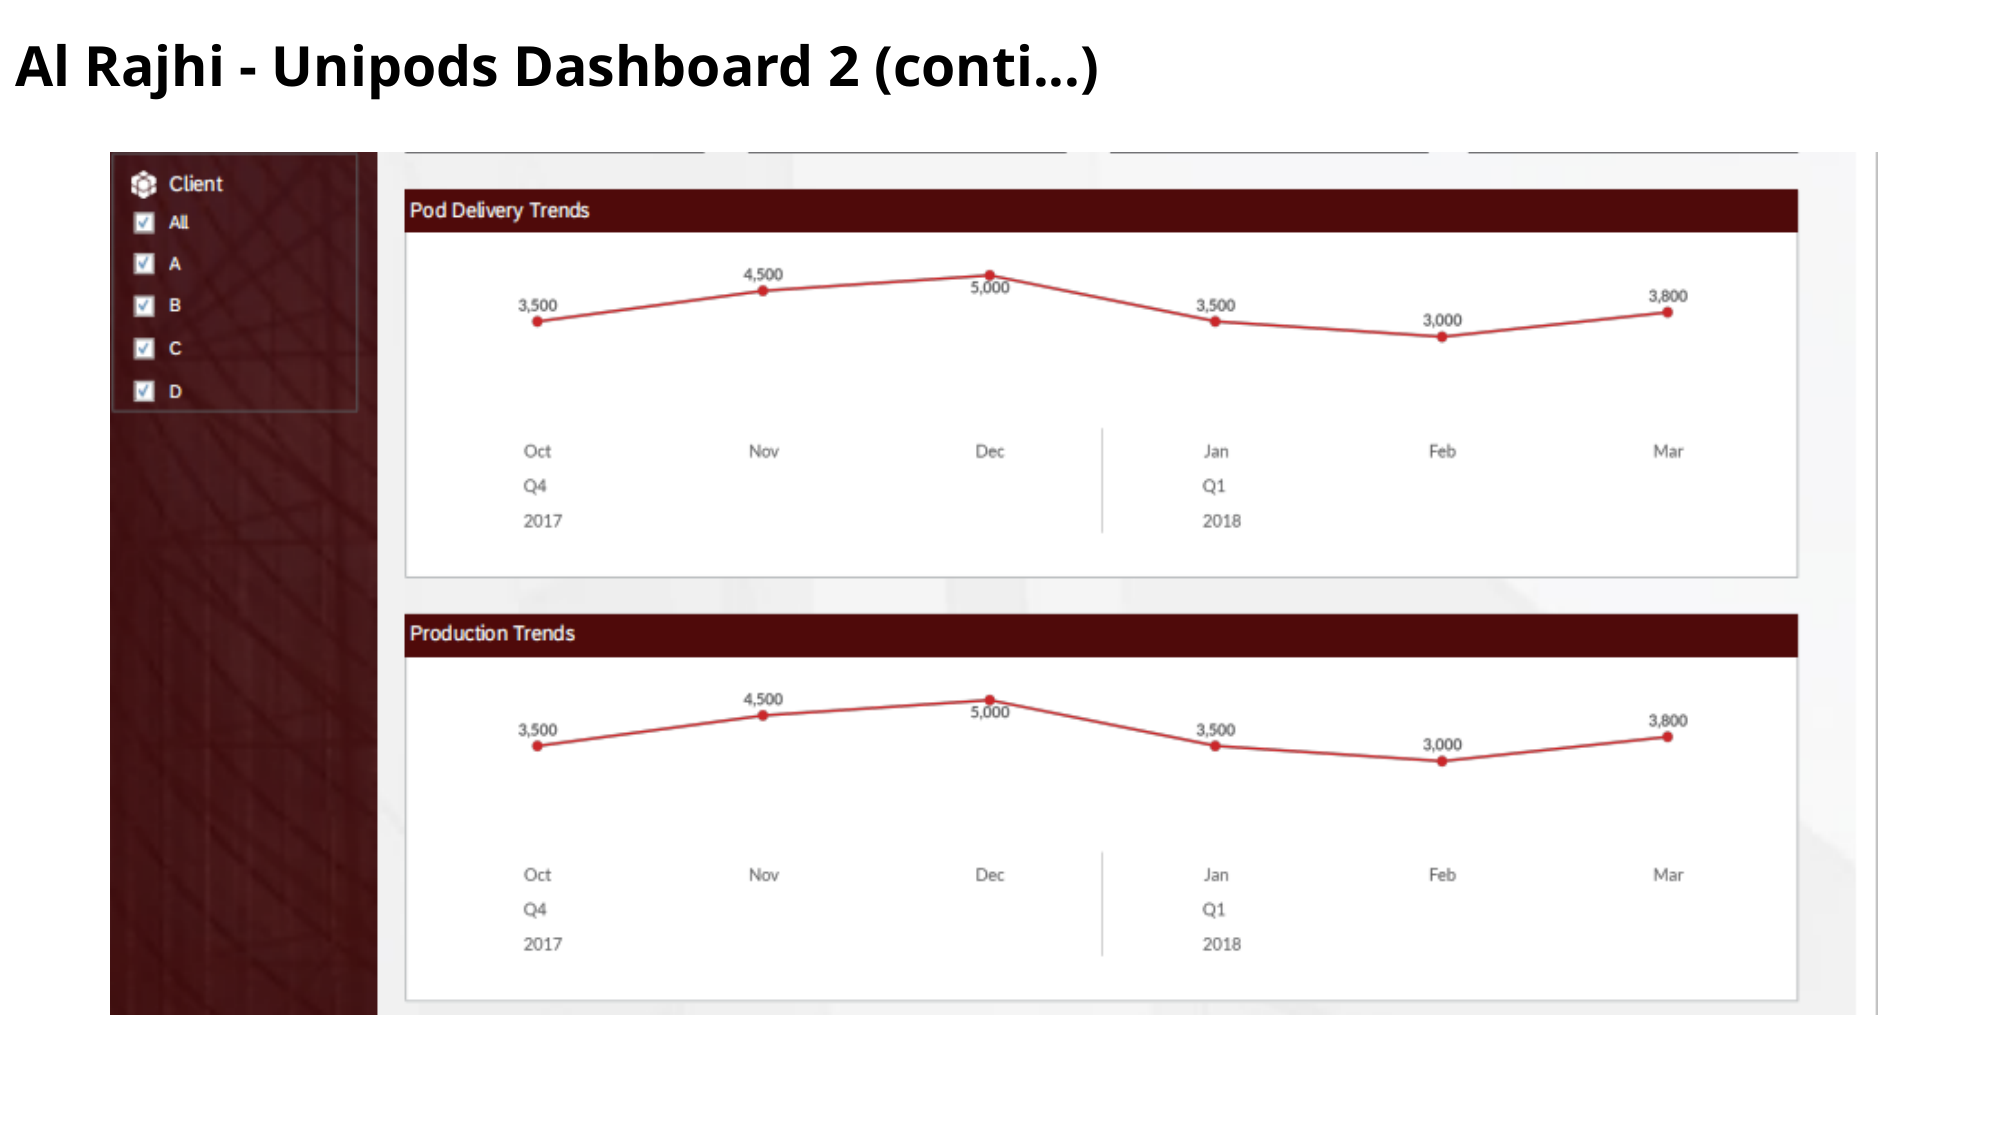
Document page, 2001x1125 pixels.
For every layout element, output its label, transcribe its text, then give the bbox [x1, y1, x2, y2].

title Al Rajhi - Unipods Dashboard 2 (conti...) [0, 16, 2000, 106]
picture [110, 152, 1878, 1015]
